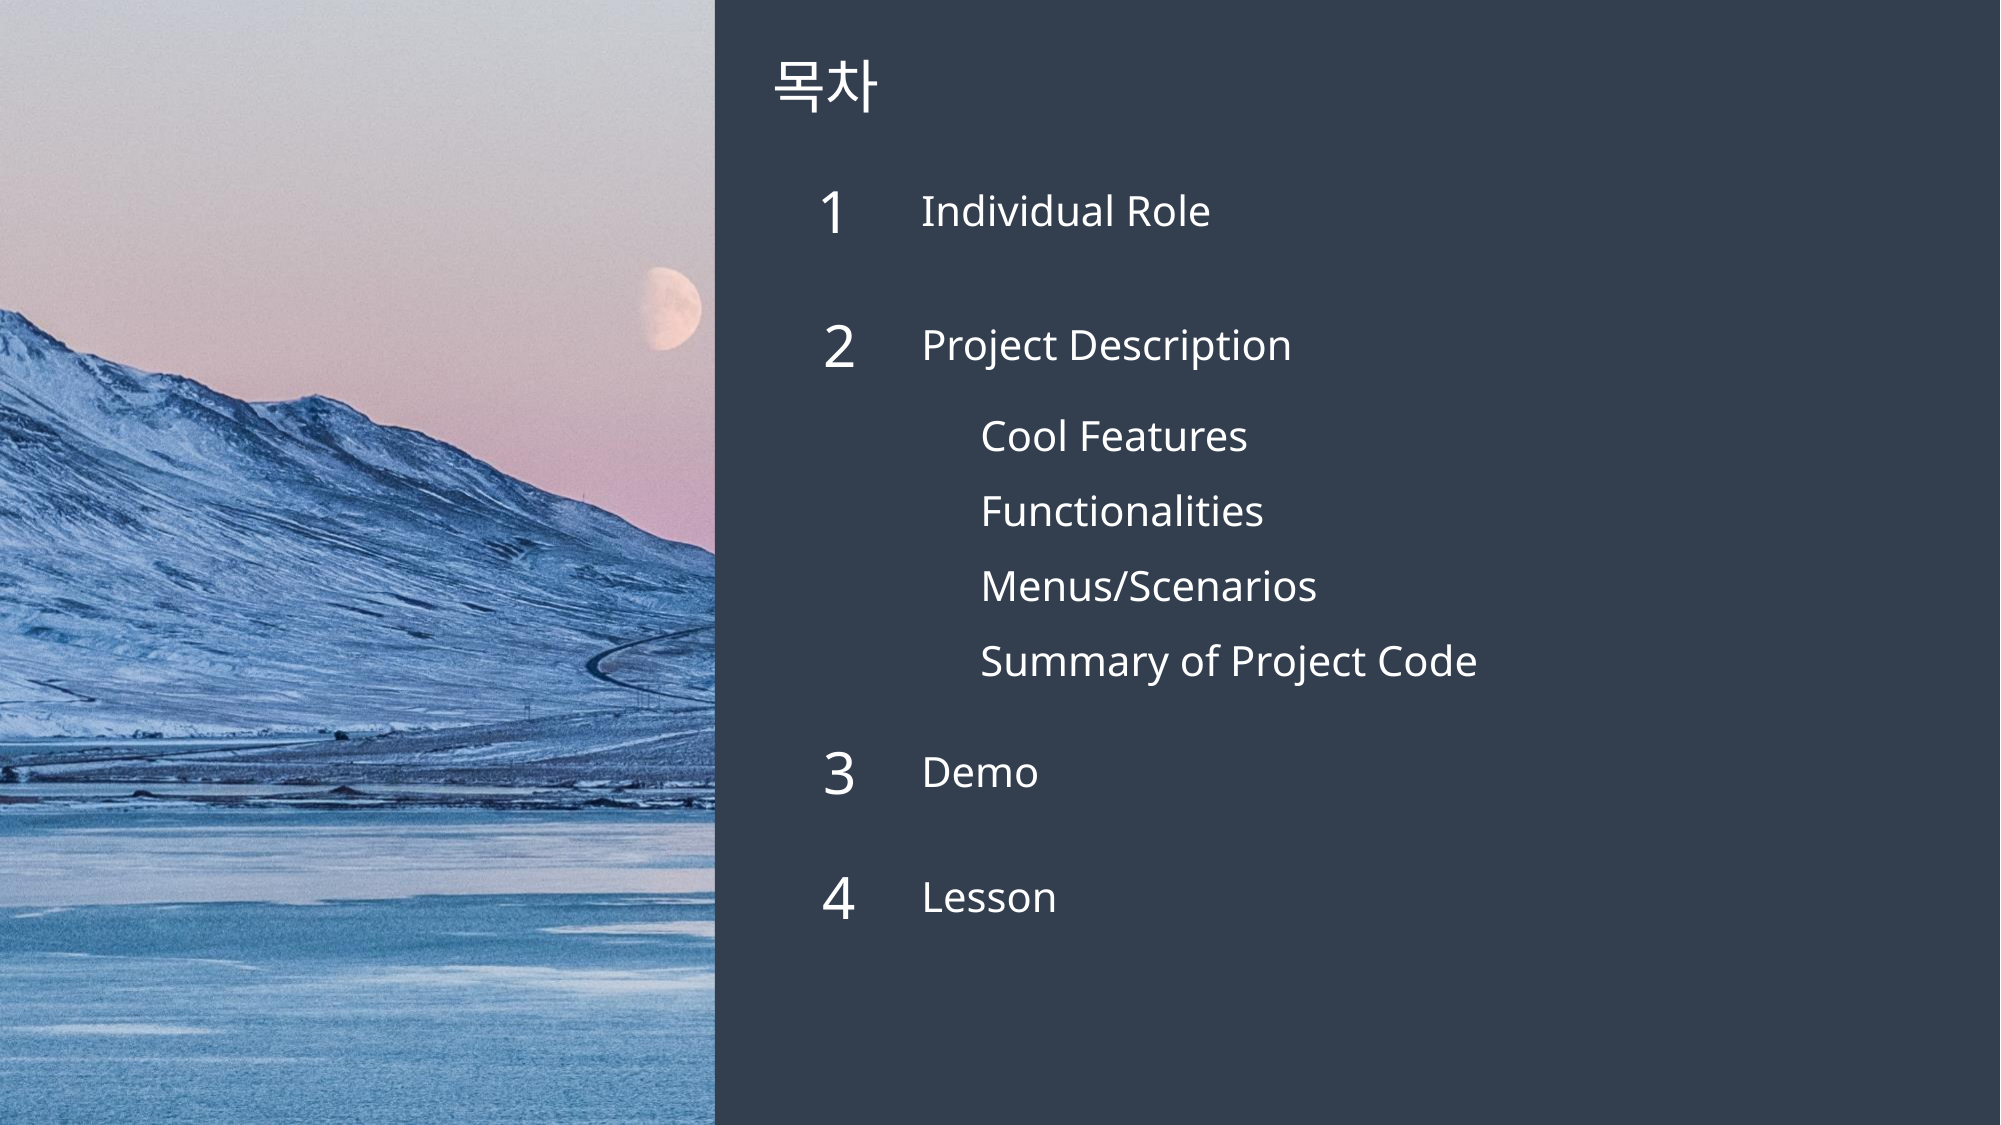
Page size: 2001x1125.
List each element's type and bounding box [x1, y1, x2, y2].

text_box [808, 853, 1534, 940]
text_box [808, 301, 1534, 388]
picture [0, 0, 2000, 1125]
text_box [808, 728, 1534, 815]
text_box [808, 167, 1534, 254]
